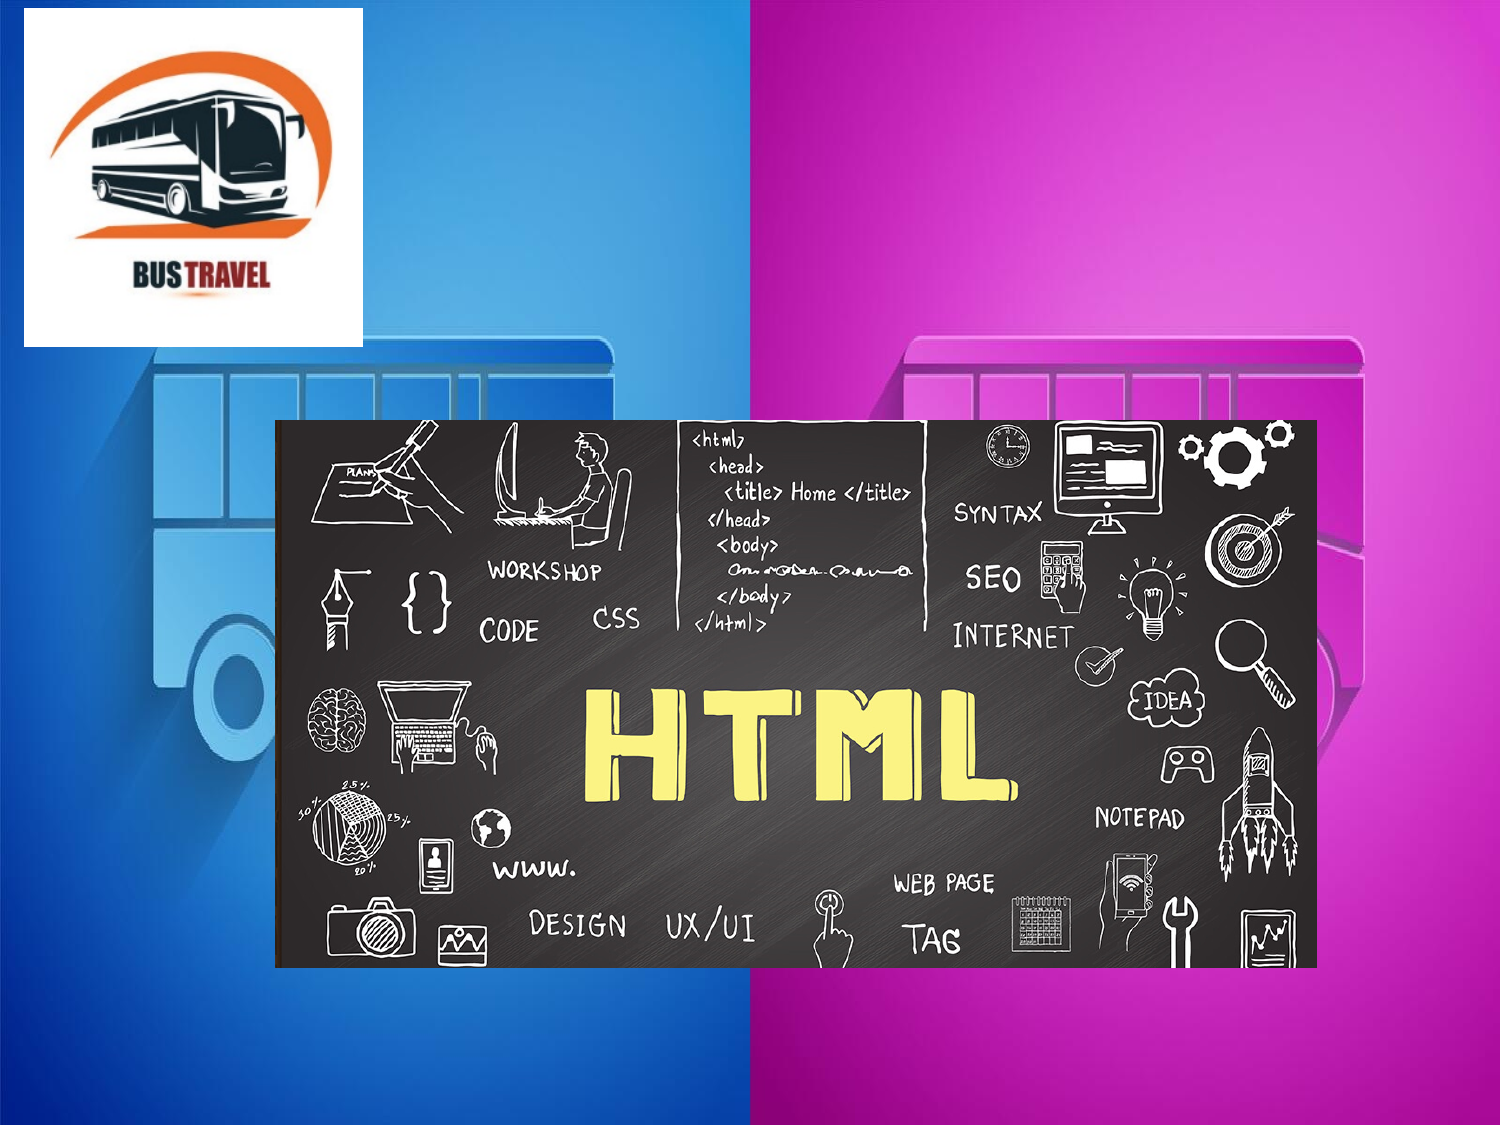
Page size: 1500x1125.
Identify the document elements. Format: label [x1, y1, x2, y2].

list [274, 420, 1317, 968]
picture [0, 0, 1500, 1125]
